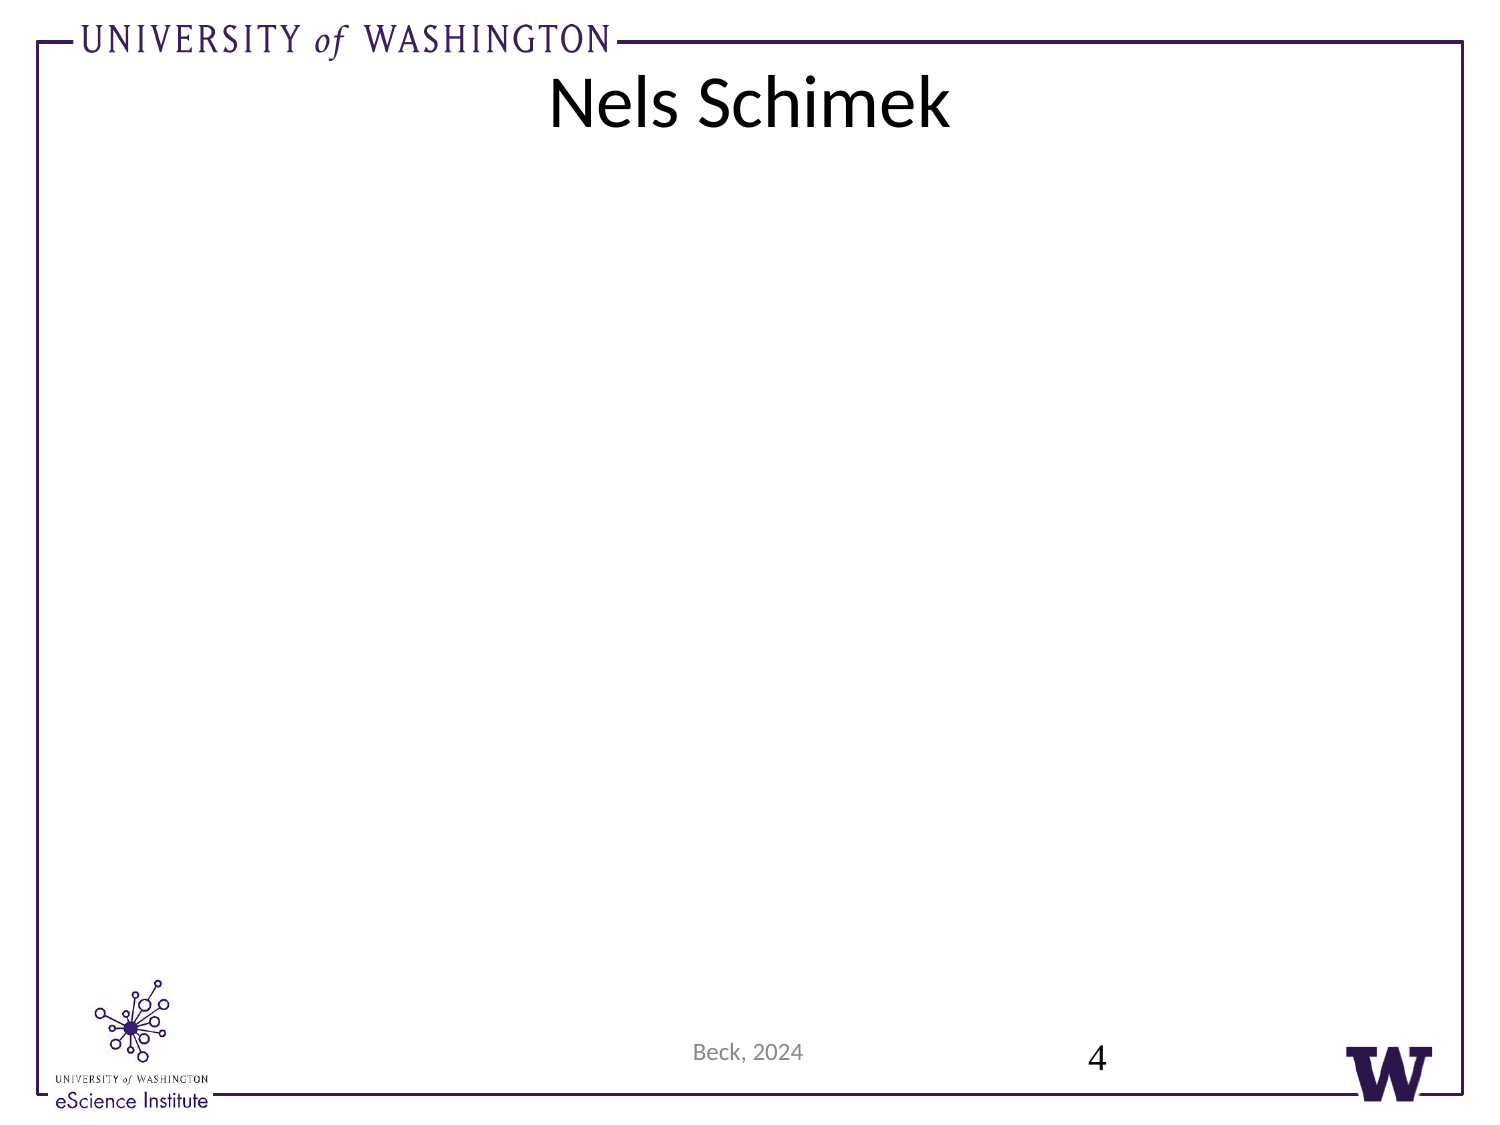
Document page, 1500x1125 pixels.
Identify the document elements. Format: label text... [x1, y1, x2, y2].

slide_number 4 [1073, 1025, 1300, 1085]
footer Beck, 2024 [510, 1027, 986, 1088]
picture [48, 978, 213, 1113]
title Nels Schimek [75, 45, 1425, 233]
picture [1339, 1041, 1438, 1107]
picture [81, 24, 609, 45]
